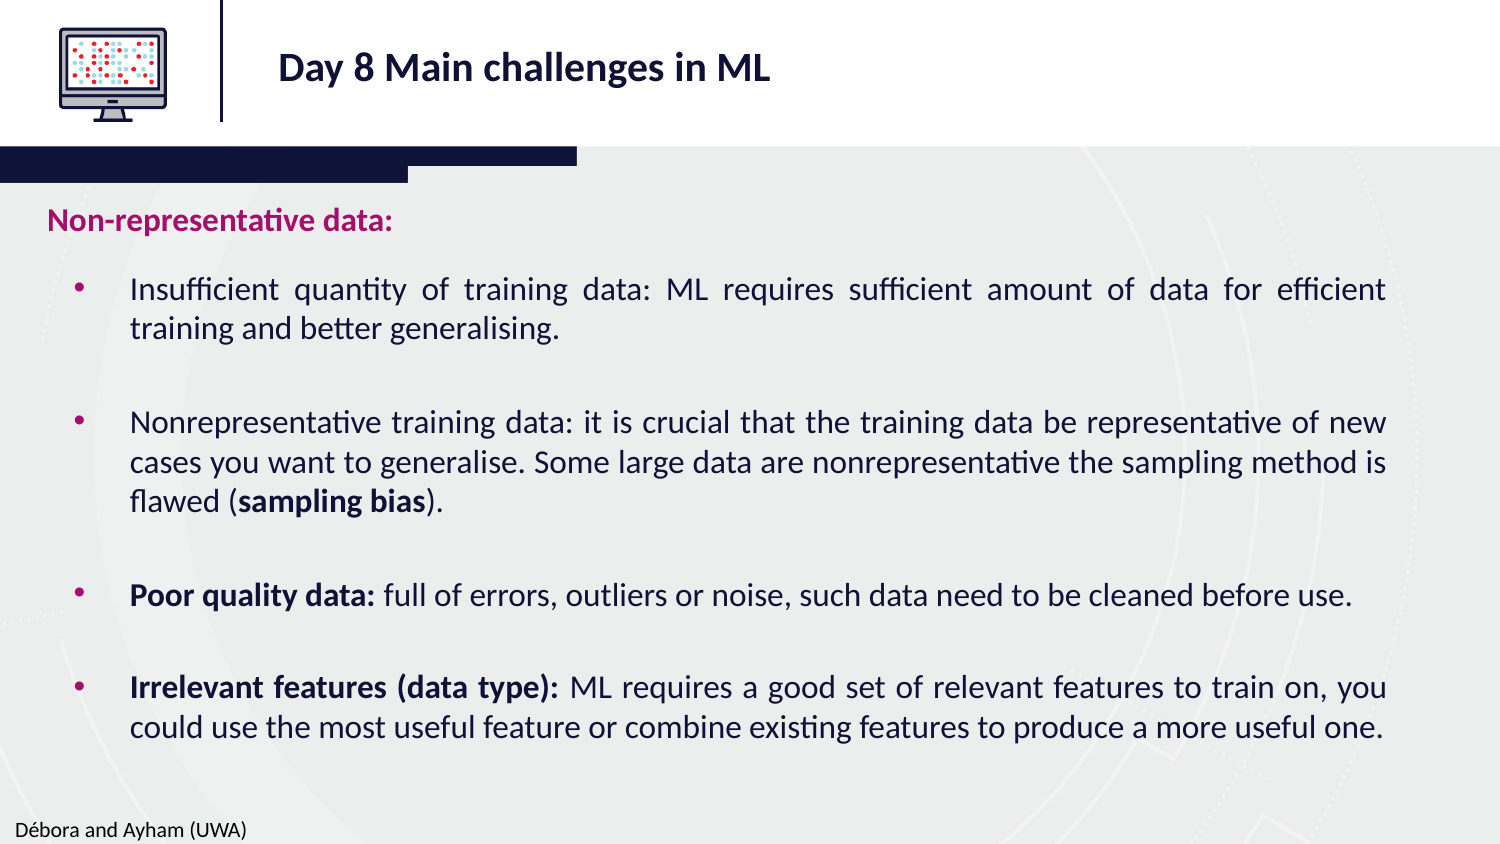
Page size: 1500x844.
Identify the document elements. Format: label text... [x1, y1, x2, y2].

picture [0, 0, 1500, 844]
list Day 8 Main challenges in ML [263, 32, 1404, 106]
text_box Insufficient quantity of training data: ML requires sufficient amount of data for efficient training and better generalising. Nonrepresentative training data: it is crucial that the training data be representative of new cases you want to generalise. Some large data are nonrepresentative the sampling method is flawed (sampling bias). Poor quality data: full of errors, outliers or noise, such data need to be cleaned before use. Irrelevant features (data type): ML requires a good set of relevant features to train on, you could use the most useful feature or combine existing features to produce a more useful one. [58, 259, 1404, 826]
list Débora and Ayham (UWA) [0, 808, 1141, 844]
text_box Non-representative data: [32, 190, 1173, 244]
